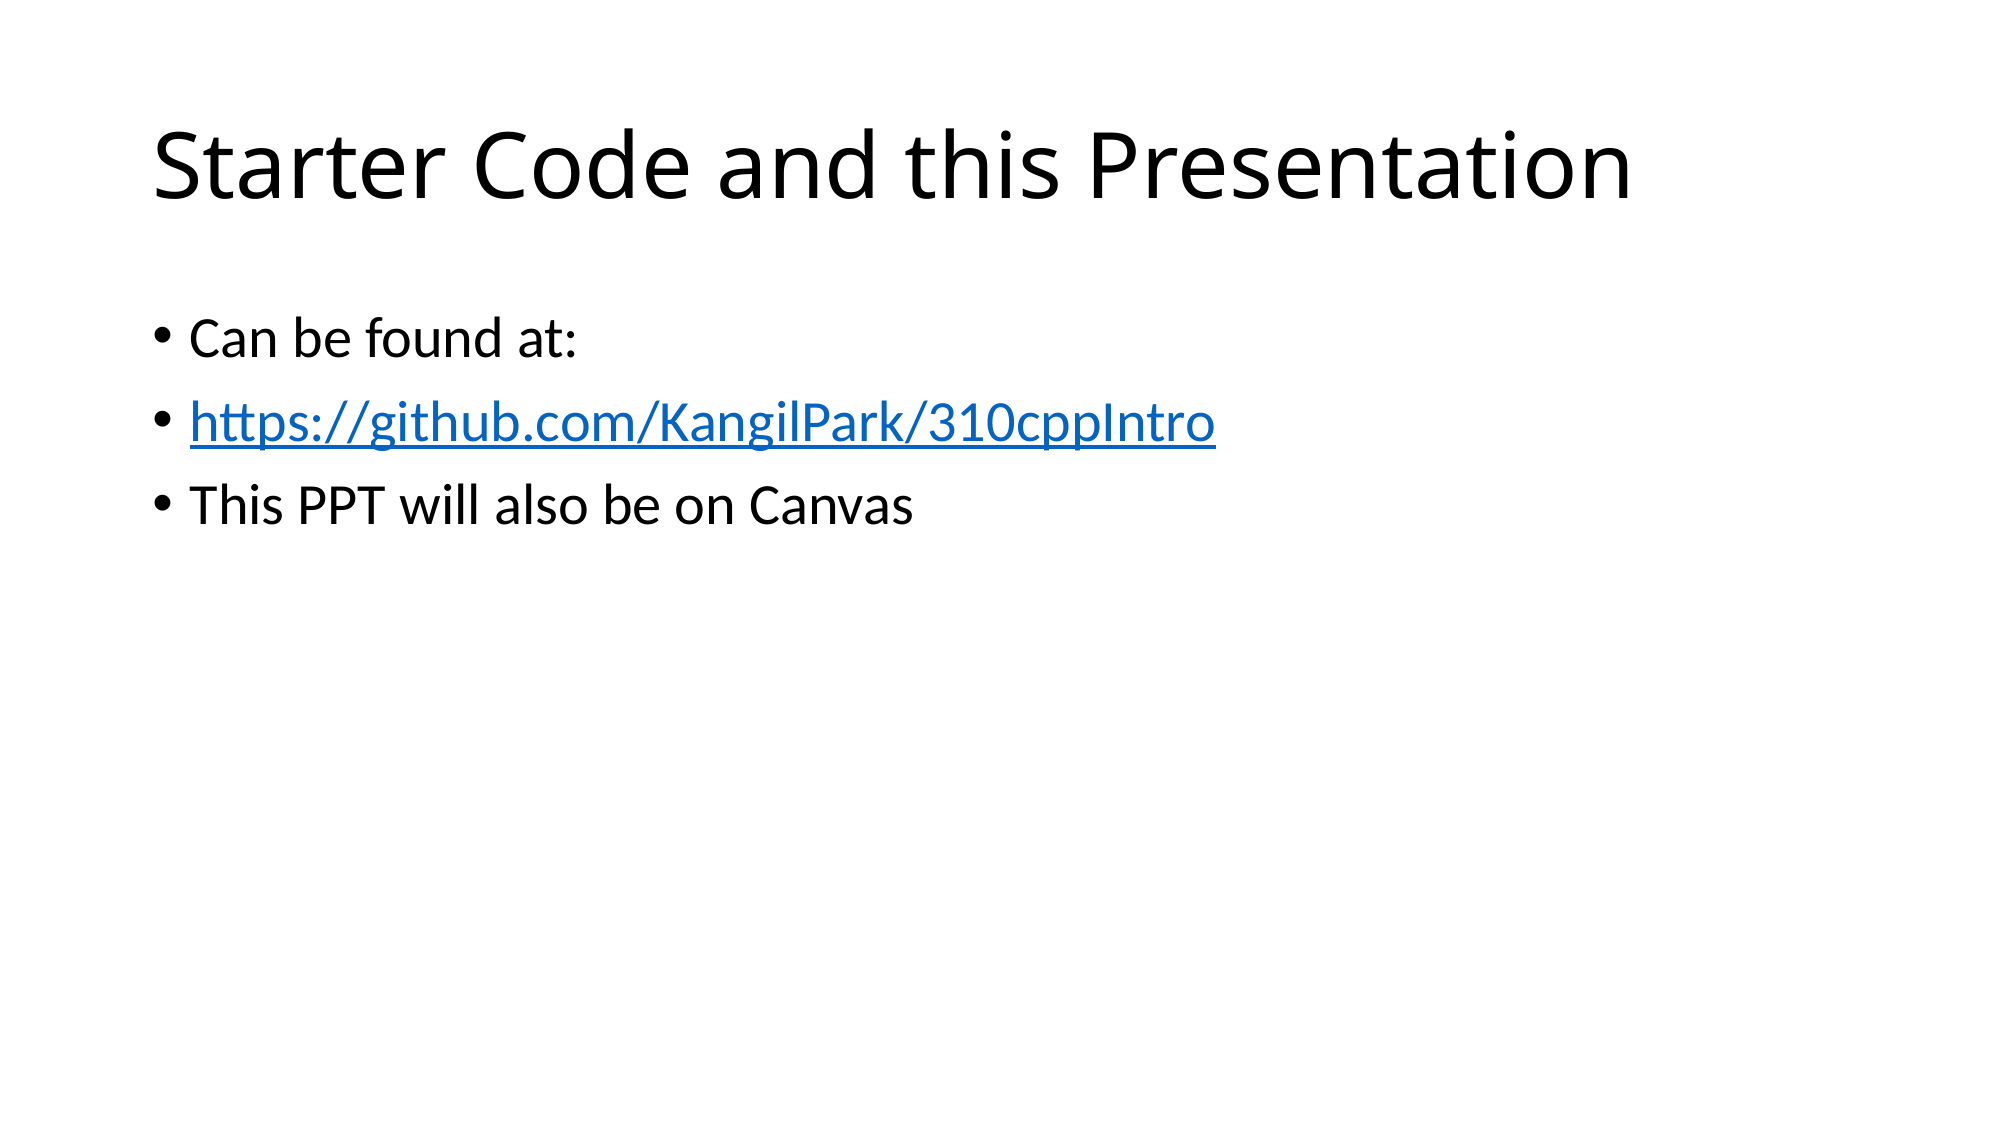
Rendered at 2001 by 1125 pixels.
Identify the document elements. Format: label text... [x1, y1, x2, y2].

title Starter Code and this Presentation [137, 59, 1863, 278]
list Can be found at: https://github.com/KangilPark/310cppIntro This PPT will also be on Canvas [137, 299, 1863, 1014]
